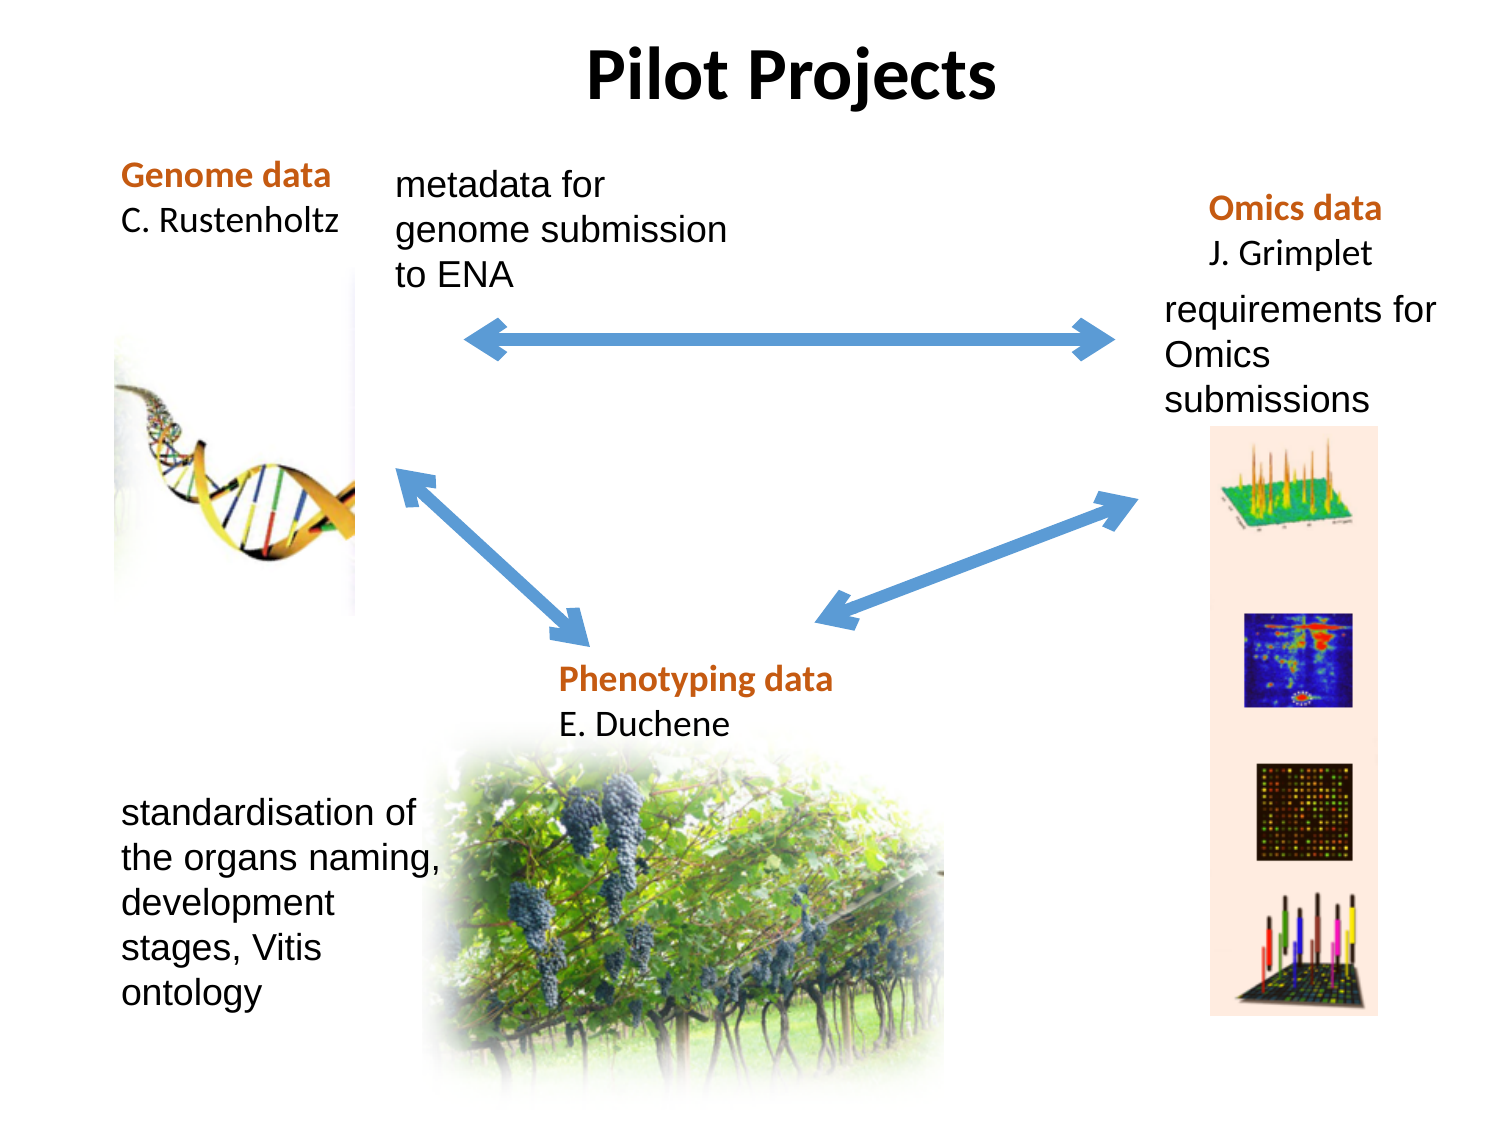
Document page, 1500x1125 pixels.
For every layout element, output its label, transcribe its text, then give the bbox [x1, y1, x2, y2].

picture [422, 721, 944, 1110]
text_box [814, 498, 1139, 623]
text_box requirements for Omics submissions [1149, 277, 1487, 427]
text_box Phenotyping data E. Duchene [544, 647, 849, 721]
text_box Omics data J. Grimplet [1194, 175, 1398, 277]
text_box standardisation of the organs naming, development stages, Vitis ontology [106, 780, 422, 1021]
picture [114, 267, 355, 616]
text_box Pilot Projects [572, 17, 1013, 123]
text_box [395, 468, 590, 648]
text_box Genome data C. Rustenholtz [106, 142, 363, 248]
text_box metadata for genome submission to ENA [380, 152, 749, 303]
picture [1210, 426, 1378, 1016]
